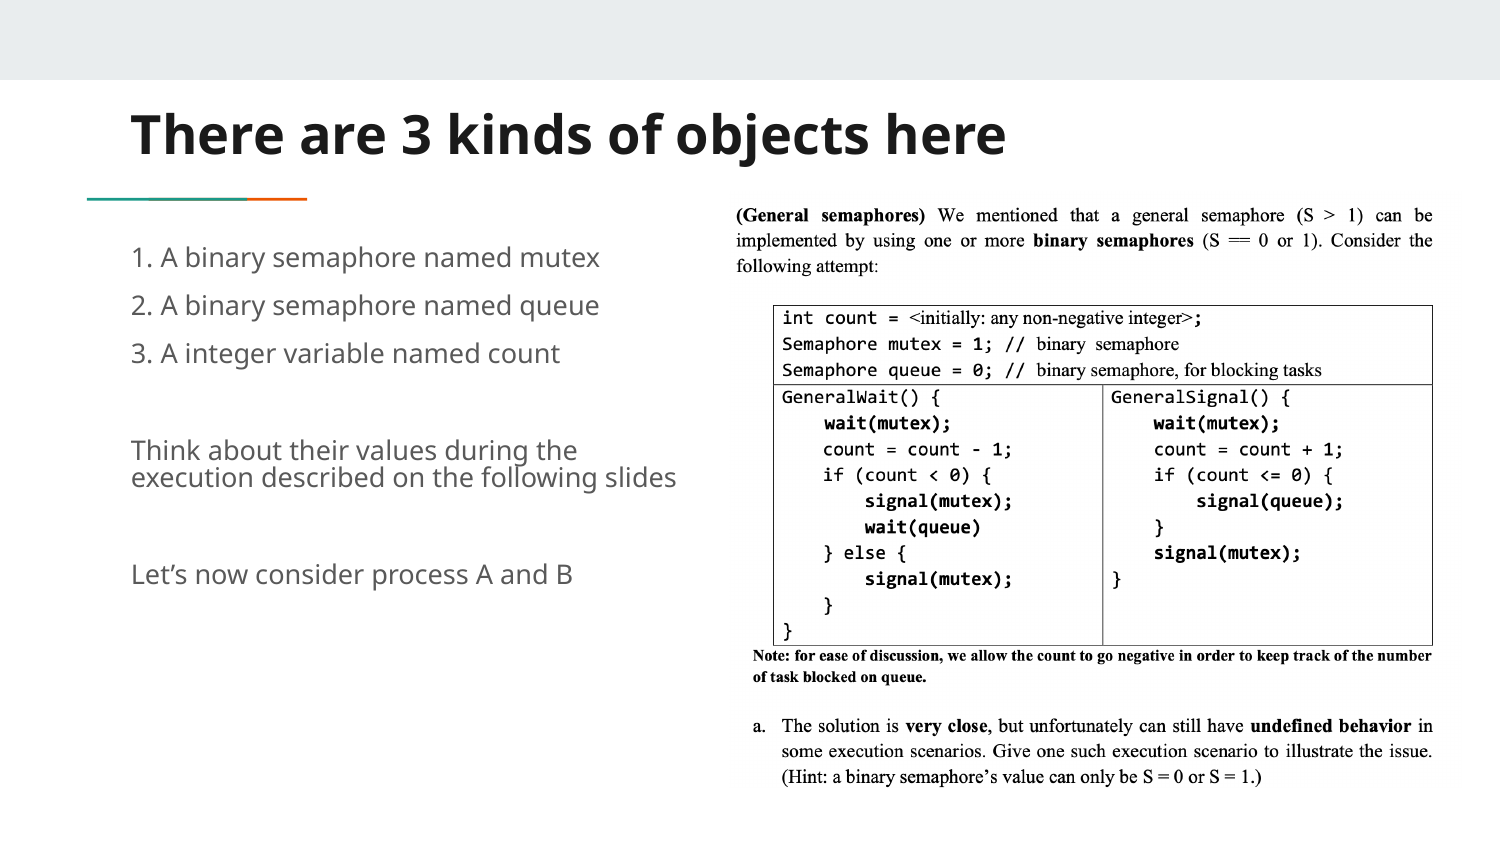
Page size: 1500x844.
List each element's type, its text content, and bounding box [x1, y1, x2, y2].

title There are 3 kinds of objects here [119, 93, 1381, 182]
picture [728, 191, 1462, 788]
list 1. A binary semaphore named mutex 2. A binary semaphore named queue 3. A integer variable named count Think about their values during the execution described on the following slides Let’s now consider process A and B [119, 239, 716, 712]
